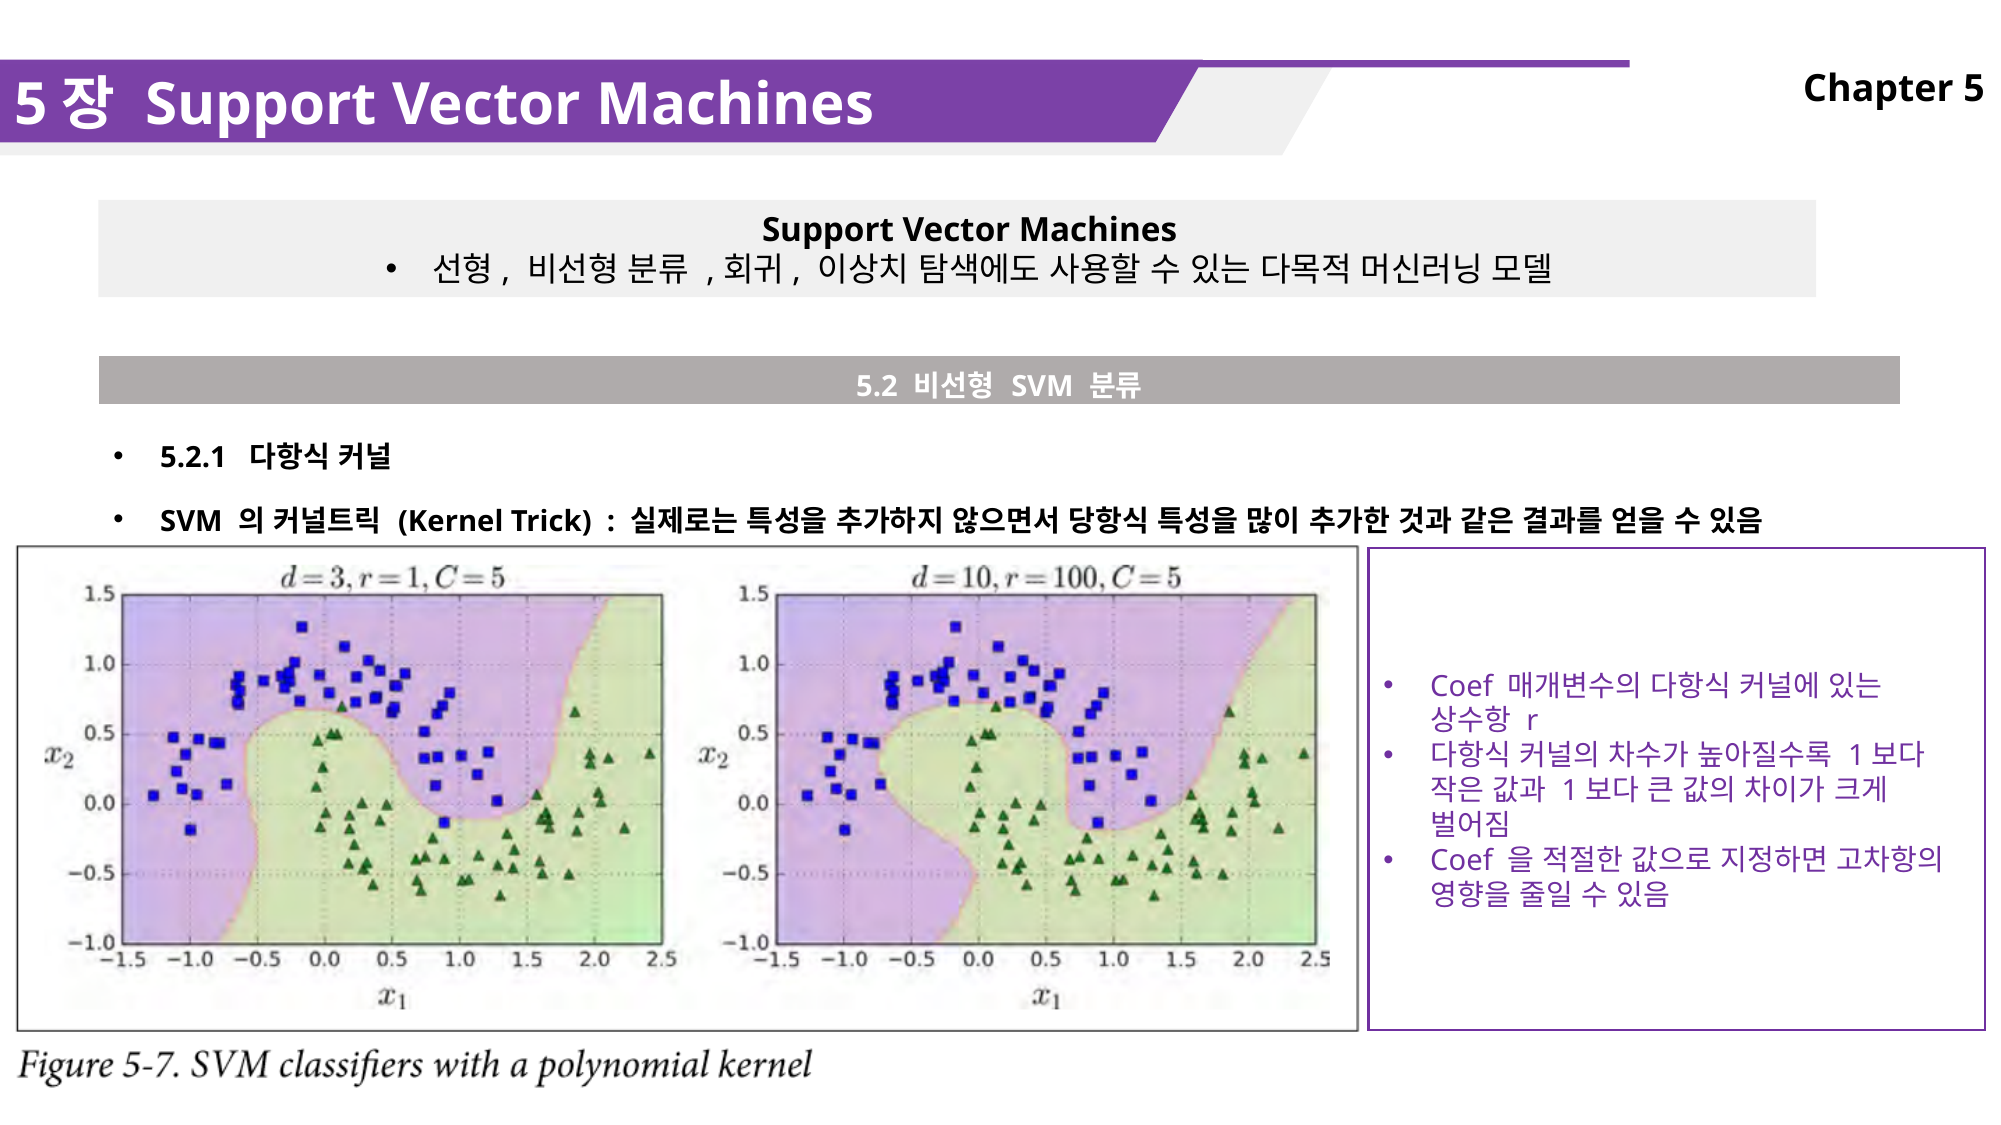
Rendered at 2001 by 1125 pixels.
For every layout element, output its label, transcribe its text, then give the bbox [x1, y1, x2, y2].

text_box Chapter 5 [736, 61, 2000, 112]
text_box Coef 매개변수의 다항식 커널에 있는 상수항 r 다항식 커널의 차수가 높아질수록 1보다 작은 값과 1보다 큰 값의 차이가 크게 벌어짐 Coef 을 적절한 값으로 지정하면 고차항의 영향을 줄일 수 있음 [1369, 547, 1986, 1031]
picture [10, 540, 1369, 1092]
table_cell 5.2.1 다항식 커널 SVM 의 커널트릭 (Kernel Trick) : 실제로는 특성을 추가하지 않으면서 당항식 특성을 많이 추가한 것과 같은 결과를 얻을 수 있음 [99, 406, 1900, 538]
table_header 5.2 비선형 SVM 분류 [99, 356, 1900, 404]
text_box Support Vector Machines 선형, 비선형 분류 ,회귀, 이상치 탐색에도 사용할 수 있는 다목적 머신러닝 모델 [132, 201, 1817, 296]
text_box 5장 Support Vector Machines [0, 58, 1631, 144]
text_box [97, 199, 1817, 298]
text_box [0, 112, 1308, 157]
